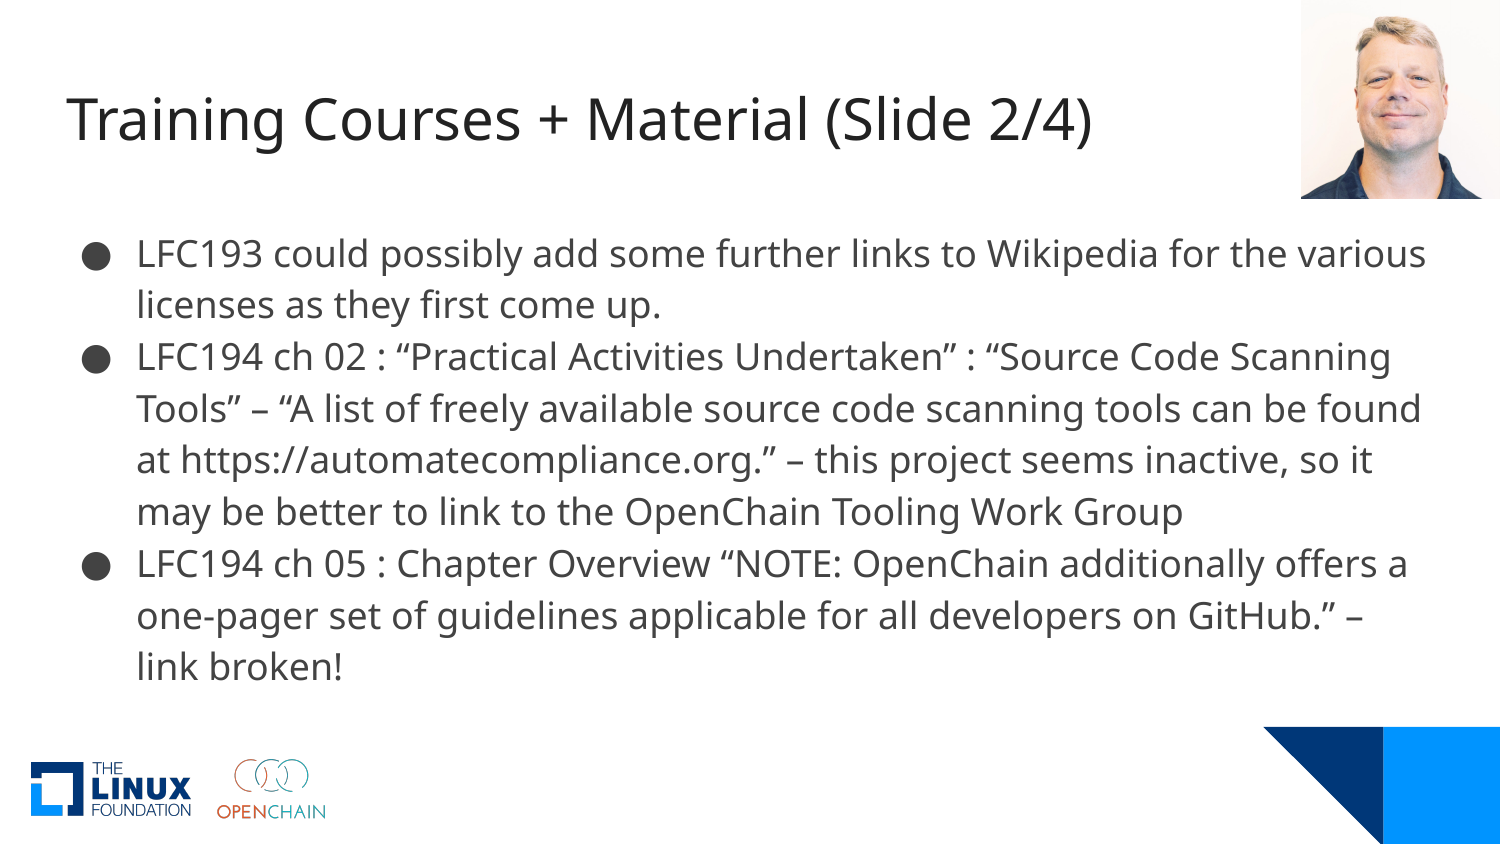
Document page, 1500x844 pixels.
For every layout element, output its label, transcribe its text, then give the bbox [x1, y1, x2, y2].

list LFC193 could possibly add some further links to Wikipedia for the various licenses as they first come up. LFC194 ch 02 : “Practical Activities Undertaken” : “Source Code Scanning Tools” – “A list of freely available source code scanning tools can be found at https://automatecompliance.org.” – this project seems inactive, so it may be better to link to the OpenChain Tooling Work Group LFC194 ch 05 : Chapter Overview “NOTE: OpenChain additionally offers a one-pager set of guidelines applicable for all developers on GitHub.” – link broken! [46, 207, 1444, 756]
title Training Courses + Material (Slide 2/4) [51, 67, 1295, 167]
picture [31, 762, 191, 816]
picture [215, 757, 327, 821]
picture [1300, 0, 1500, 200]
